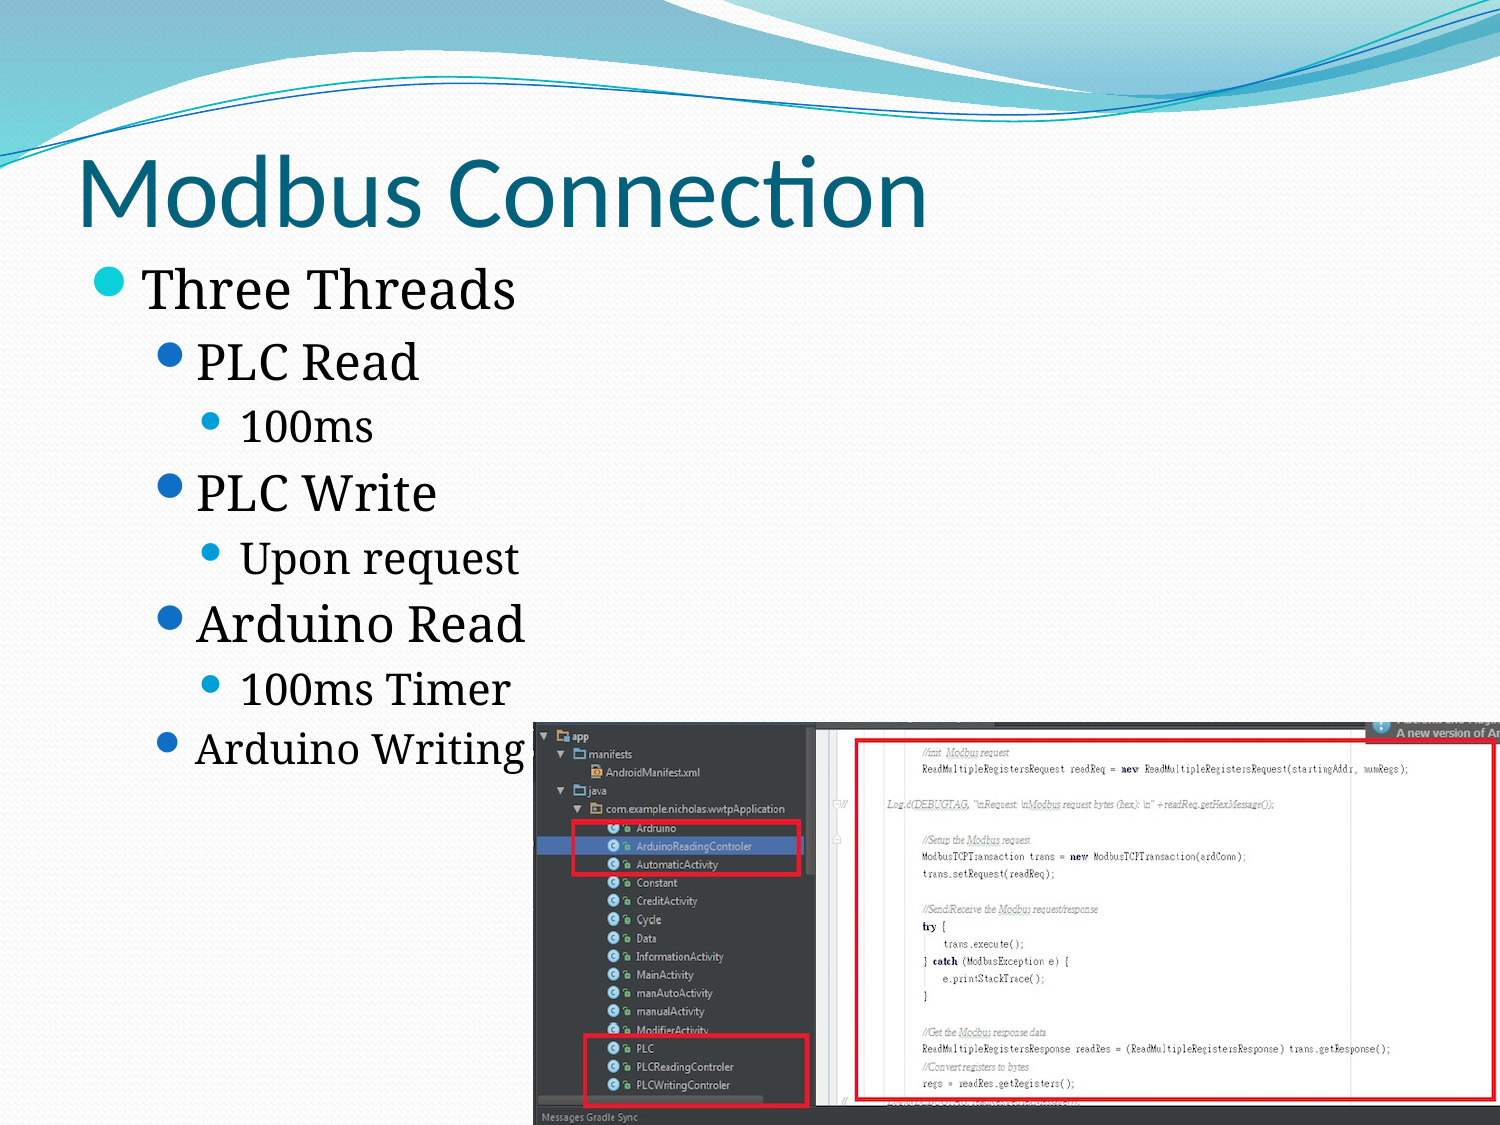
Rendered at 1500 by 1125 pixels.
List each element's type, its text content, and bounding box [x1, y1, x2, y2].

title Modbus Connection [75, 60, 1425, 248]
list Three Threads PLC Read 100ms PLC Write Upon request Arduino Read 100ms Timer Arduino Writing [75, 248, 1425, 969]
picture [532, 722, 1500, 1125]
